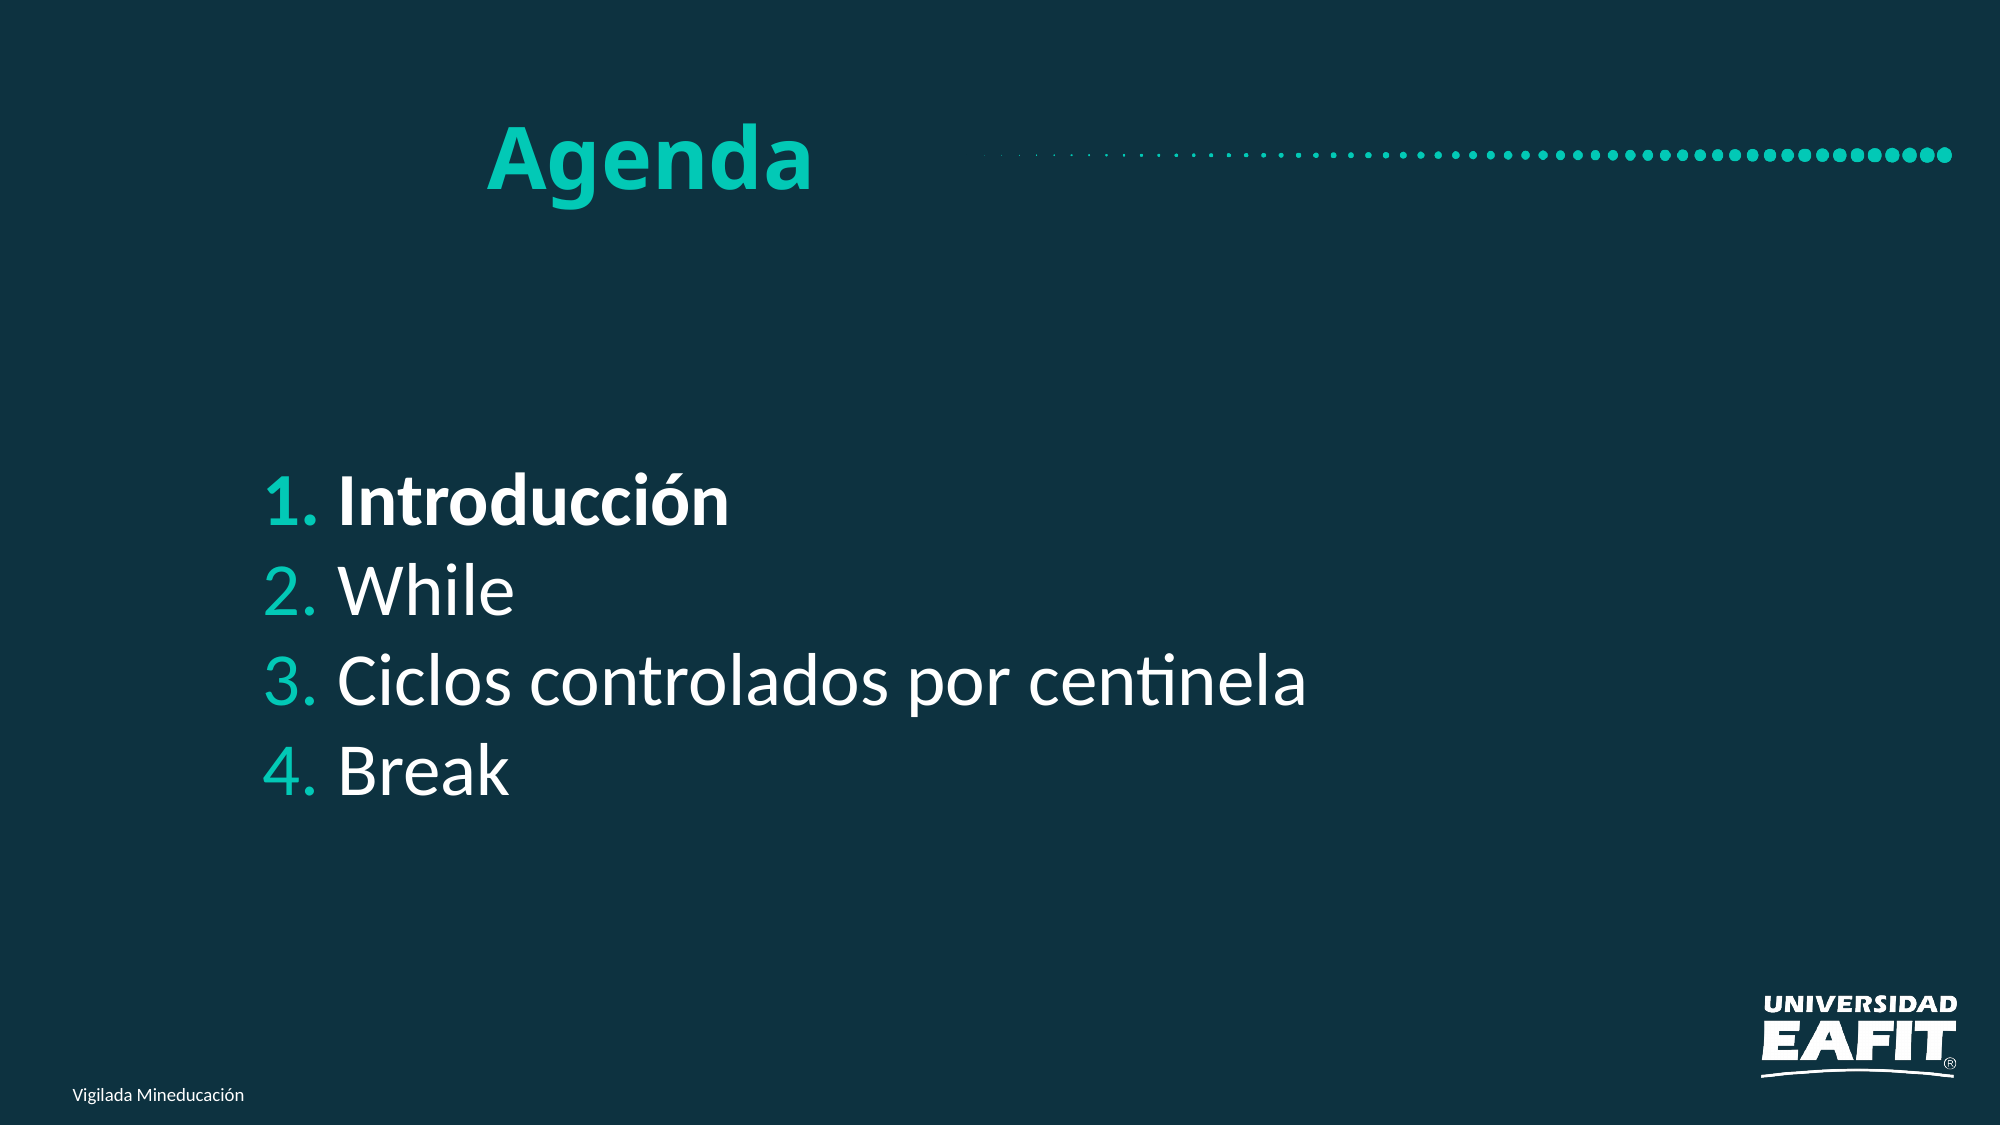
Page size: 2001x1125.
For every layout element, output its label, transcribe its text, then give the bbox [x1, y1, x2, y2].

picture [1761, 995, 1957, 1078]
list Introducción While Ciclos controlados por centinela Break [247, 266, 1892, 995]
picture [1056, 147, 1952, 163]
title Agenda [247, 95, 1056, 215]
